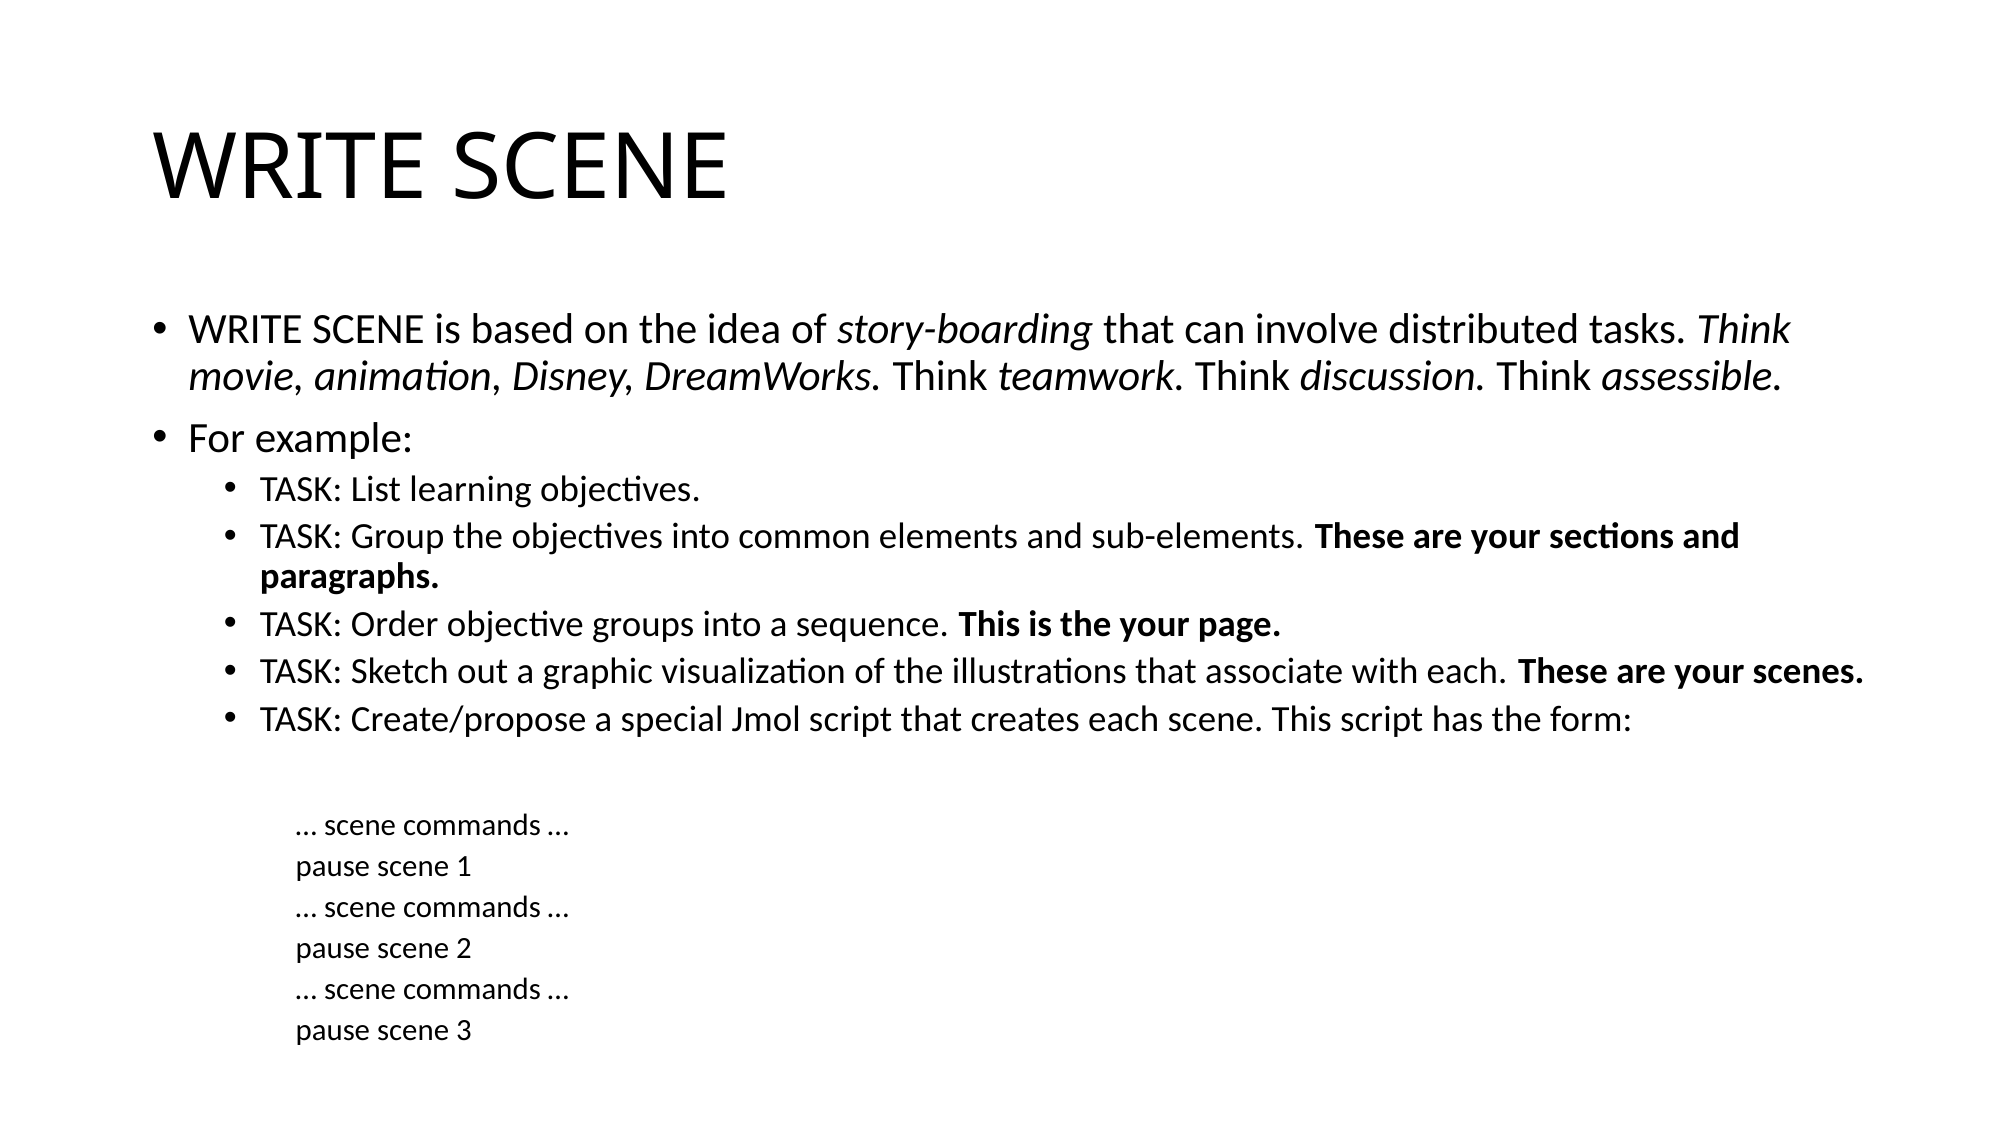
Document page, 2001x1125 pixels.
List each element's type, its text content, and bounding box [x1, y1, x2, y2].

title WRITE SCENE [137, 59, 1863, 278]
list WRITE SCENE is based on the idea of story-boarding that can involve distributed tasks. Think movie, animation, Disney, DreamWorks. Think teamwork. Think discussion. Think assessible. For example: TASK: List learning objectives. TASK: Group the objectives into common elements and sub-elements. These are your sections and paragraphs. TASK: Order objective groups into a sequence. This is the your page. TASK: Sketch out a graphic visualization of the illustrations that associate with each. These are your scenes. TASK: Create/propose a special Jmol script that creates each scene. This script has the form: … scene commands … pause scene 1 … scene commands … pause scene 2 … scene commands … pause scene 3 [137, 299, 1902, 1084]
